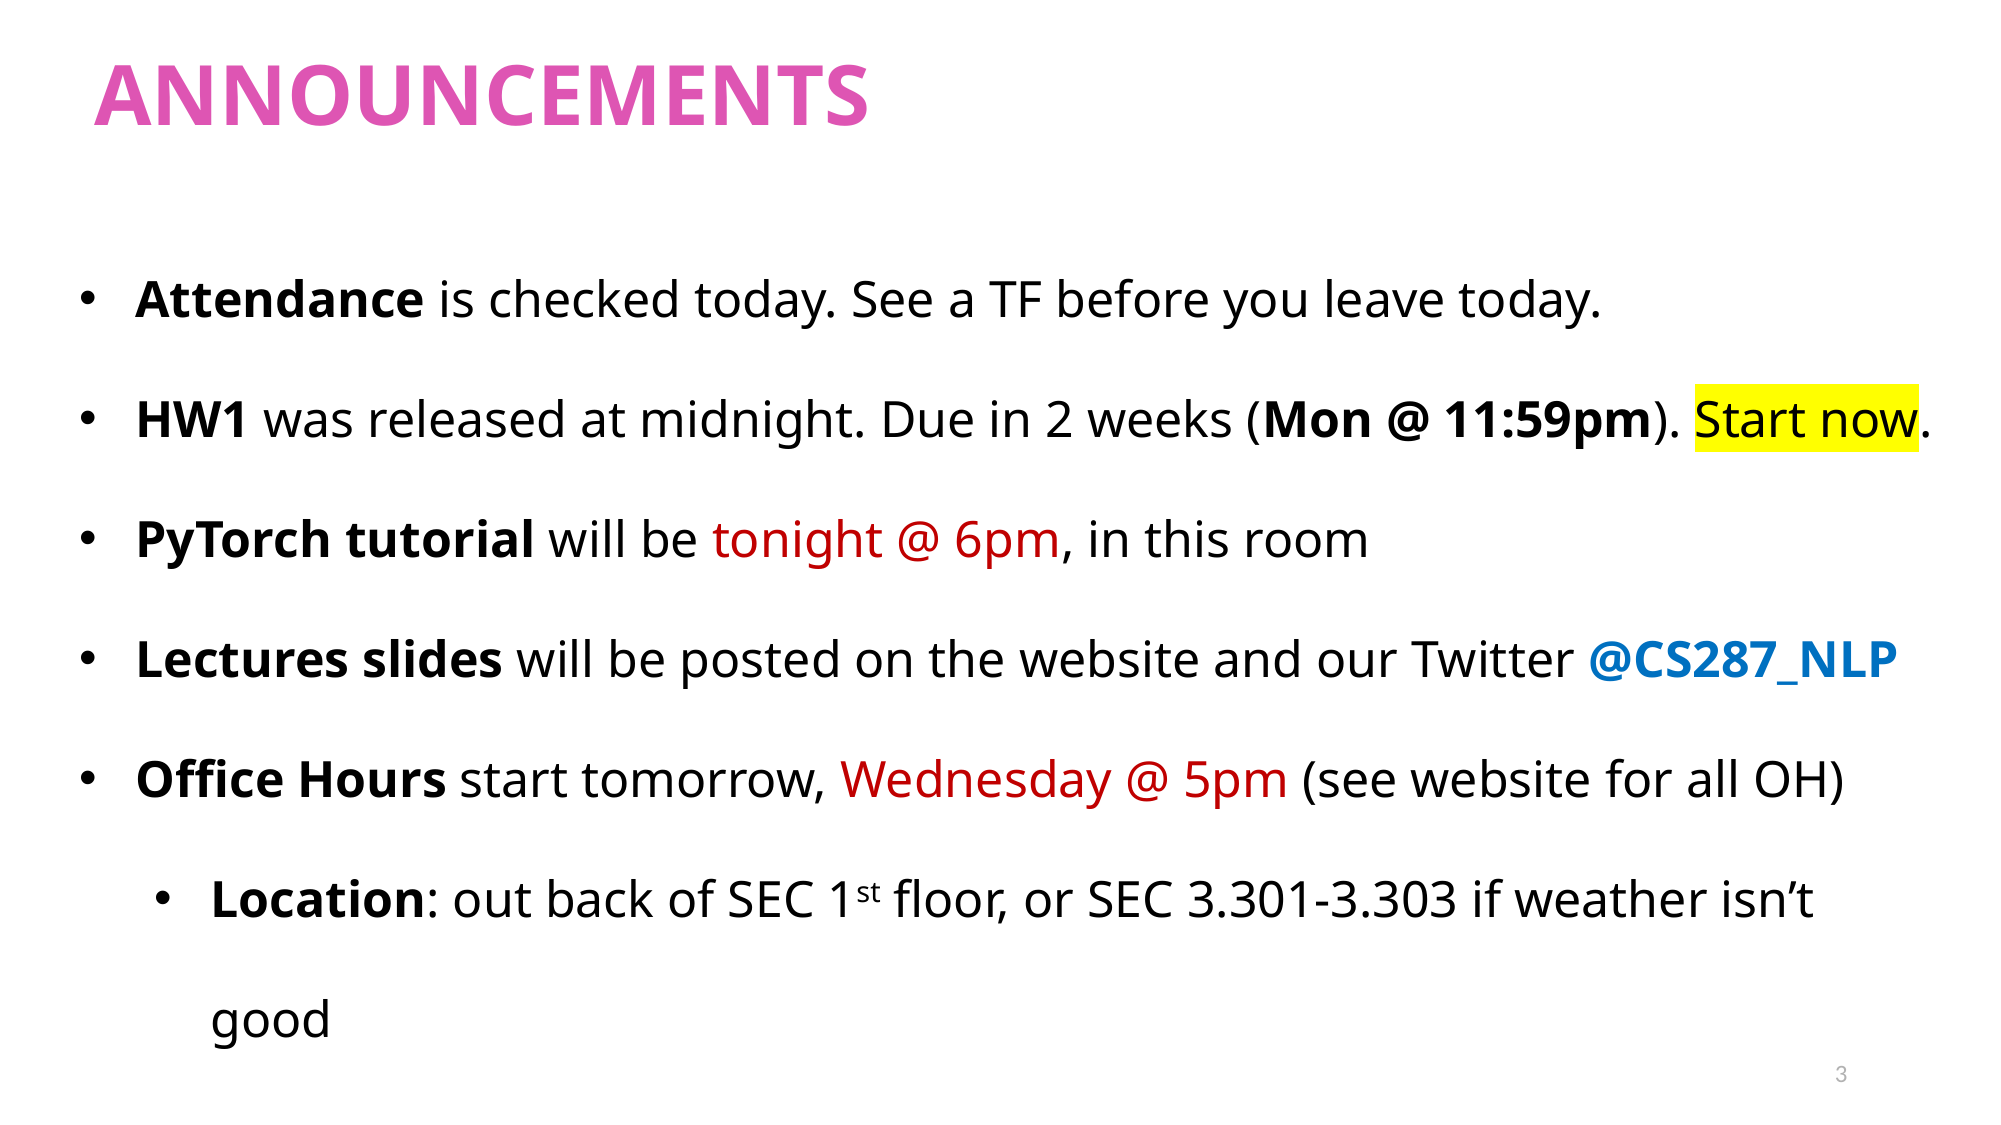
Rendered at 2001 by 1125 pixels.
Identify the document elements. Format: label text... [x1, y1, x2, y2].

title ANNOUNCEMENTS [79, 45, 1000, 147]
slide_number 3 [1412, 1055, 1863, 1103]
text_box Attendance is checked today. See a TF before you leave today. HW1 was released at midnight. Due in 2 weeks (Mon @ 11:59pm). Start now. PyTorch tutorial will be tonight @ 6pm, in this room Lectures slides will be posted on the website and our Twitter @CS287_NLP Office Hours start tomorrow, Wednesday @ 5pm (see website for all OH) Location: out back of SEC 1st floor, or SEC 3.301-3.303 if weather isn’t good [64, 199, 1959, 1055]
